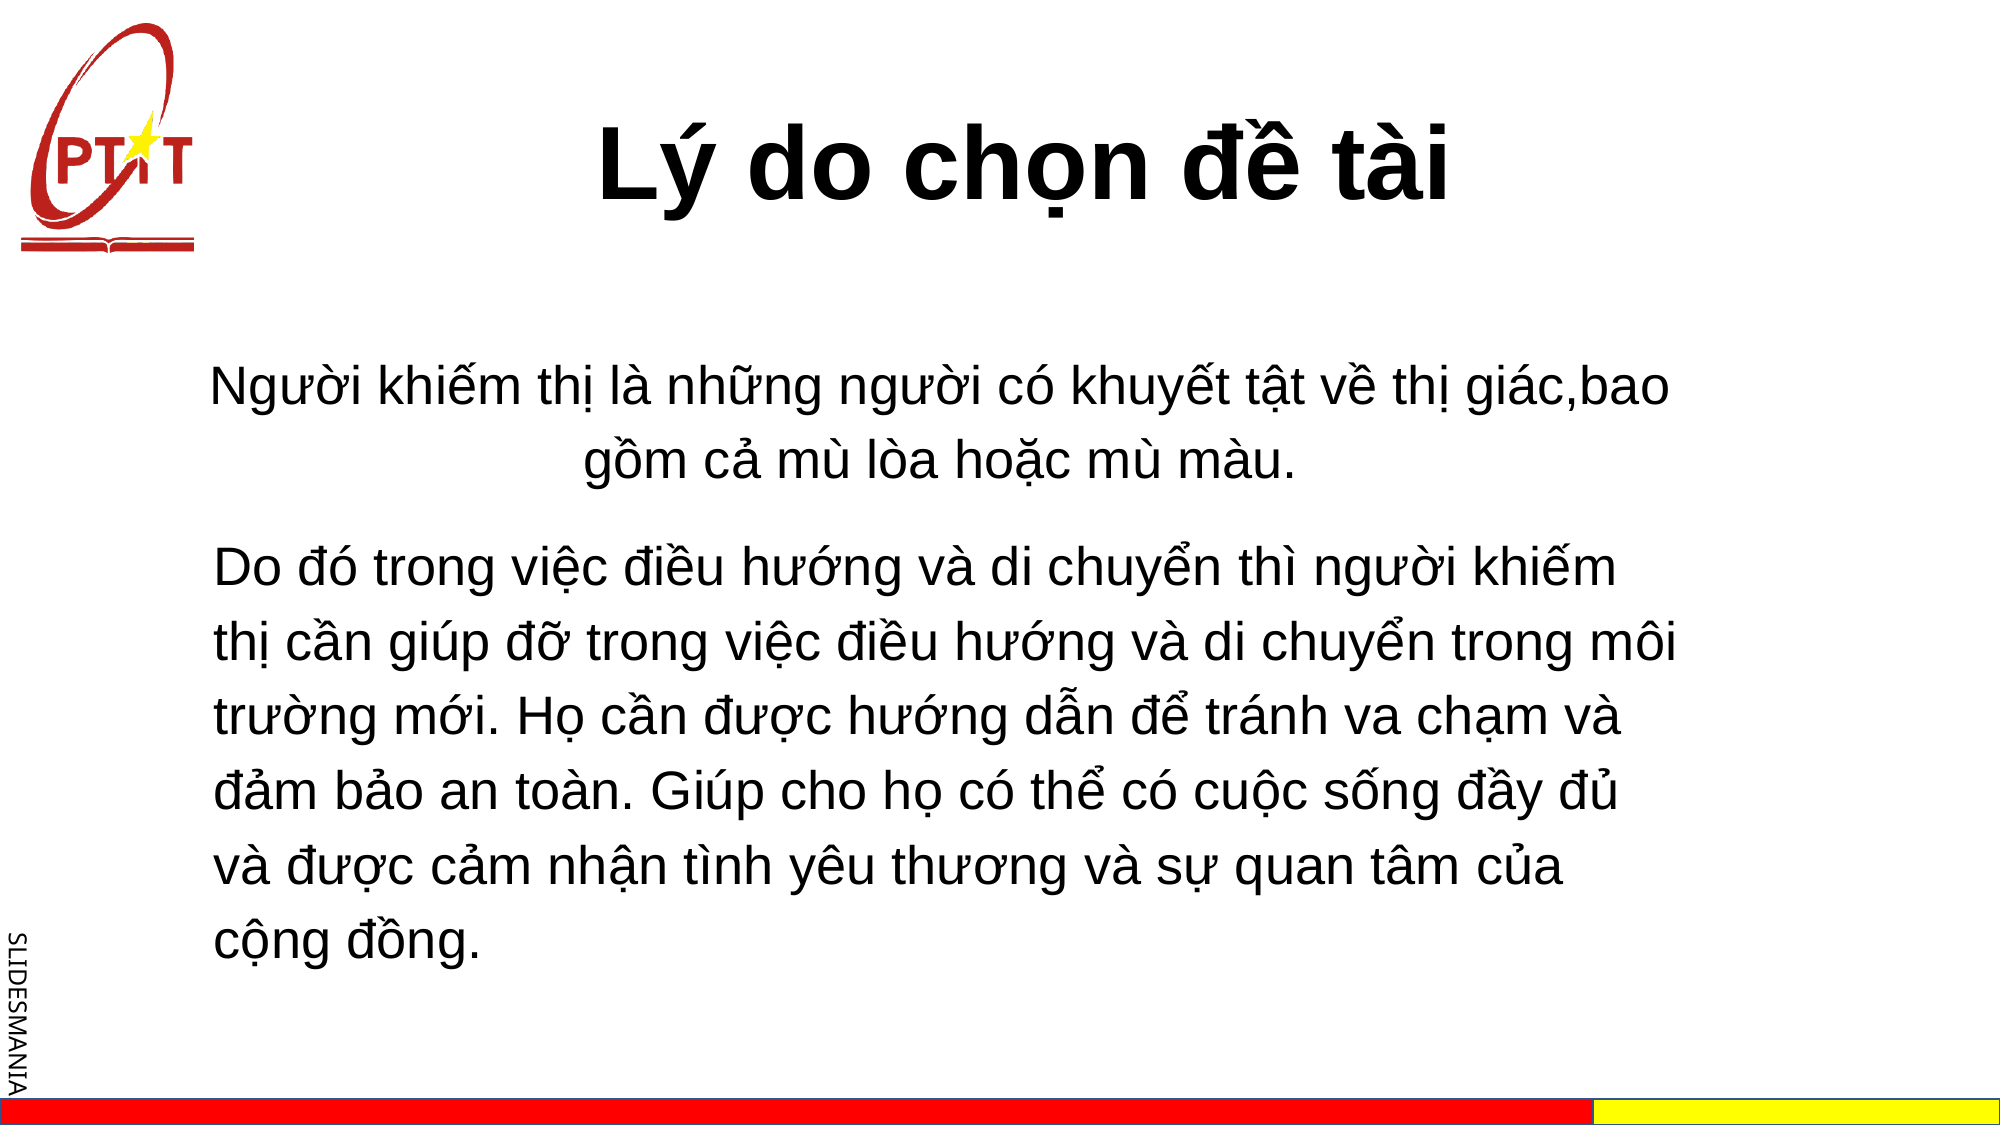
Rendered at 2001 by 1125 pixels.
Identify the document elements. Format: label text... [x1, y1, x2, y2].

text_box Người khiếm thị là những người có khuyết tật về thị giác,bao gồm cả mù lòa hoặc mù màu. [153, 320, 1729, 439]
text_box [0, 1098, 1592, 1125]
text_box Do đó trong việc điều hướng và di chuyển thì người khiếm thị cần giúp đỡ trong việc điều hướng và di chuyển trong môi trường mới. Họ cần được hướng dẫn để tránh va chạm và đảm bảo an toàn. Giúp cho họ có thể có cuộc sống đầy đủ và được cảm nhận tình yêu thương và sự quan tâm của cộng đồng. [193, 501, 1710, 868]
text_box [1592, 1098, 2000, 1125]
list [21, 23, 194, 253]
text_box Lý do chọn đề tài [222, 75, 1828, 201]
